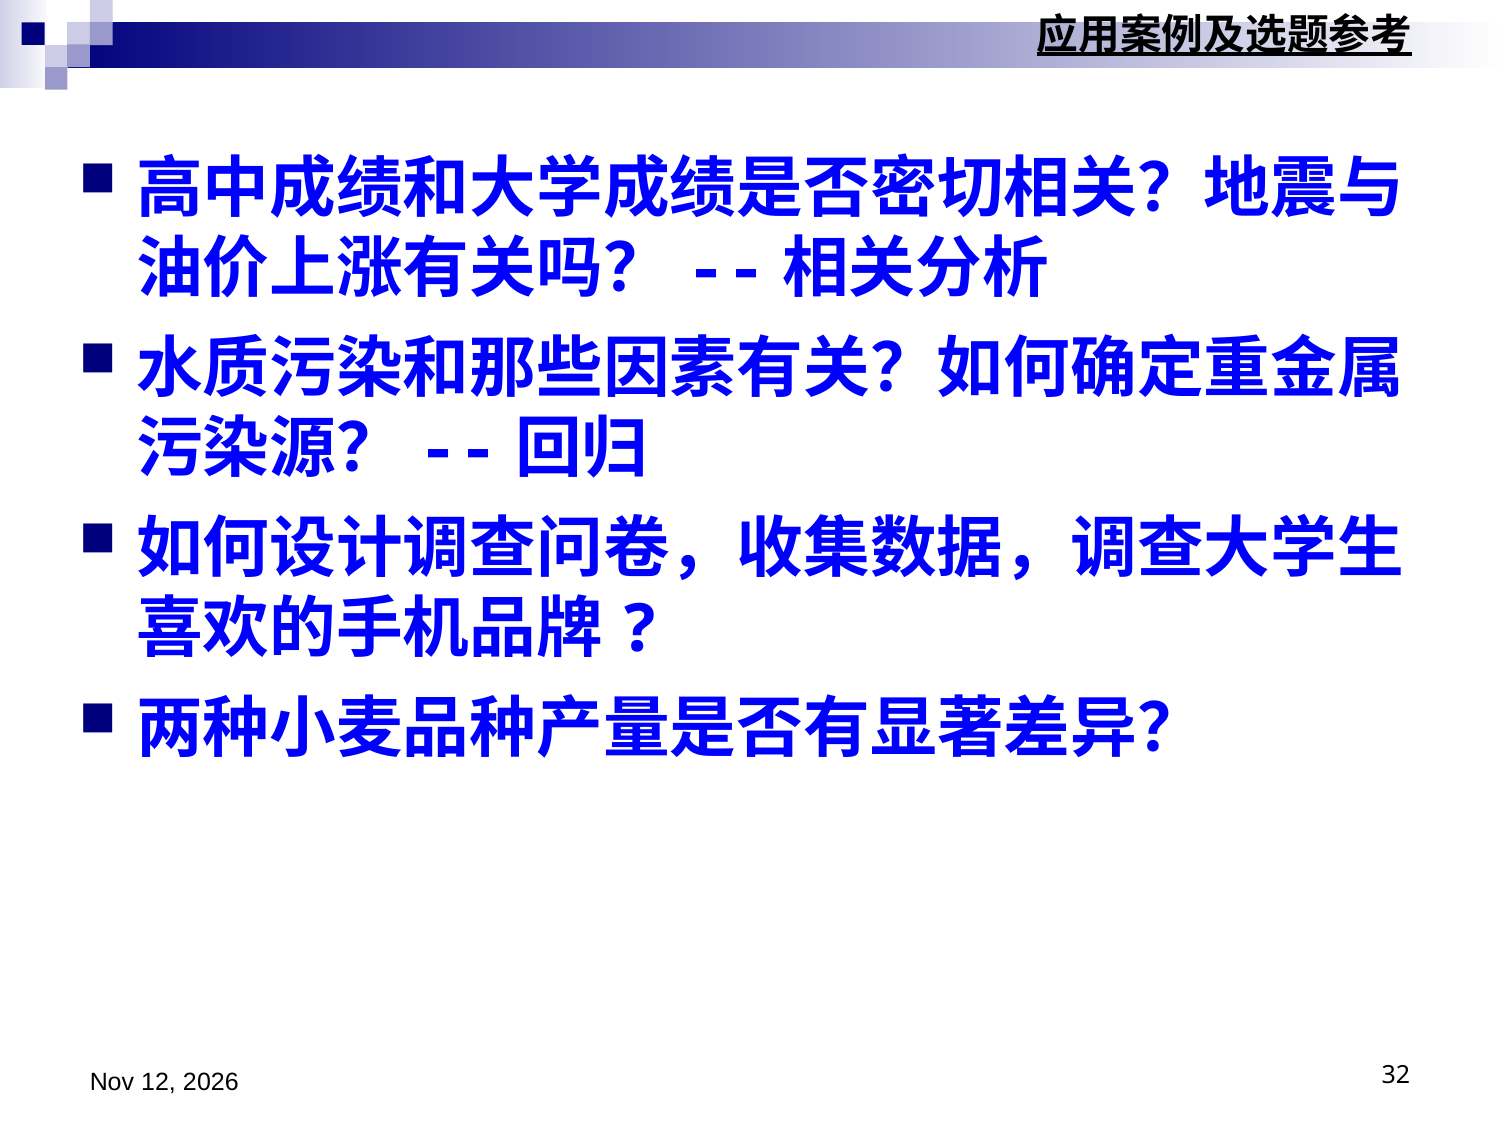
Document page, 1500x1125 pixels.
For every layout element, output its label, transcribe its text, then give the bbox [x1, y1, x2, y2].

list 高中成绩和大学成绩是否密切相关？地震与油价上涨有关吗？--相关分析 水质污染和那些因素有关？如何确定重金属污染源？--回归 如何设计调查问卷，收集数据，调查大学生喜欢的手机品牌? 两种小麦品种产量是否有显著差异？ [64, 136, 1467, 906]
text_box 应用案例及选题参考 [1021, 0, 1428, 65]
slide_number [74, 1024, 426, 1103]
slide_number 32 [1074, 1024, 1426, 1101]
